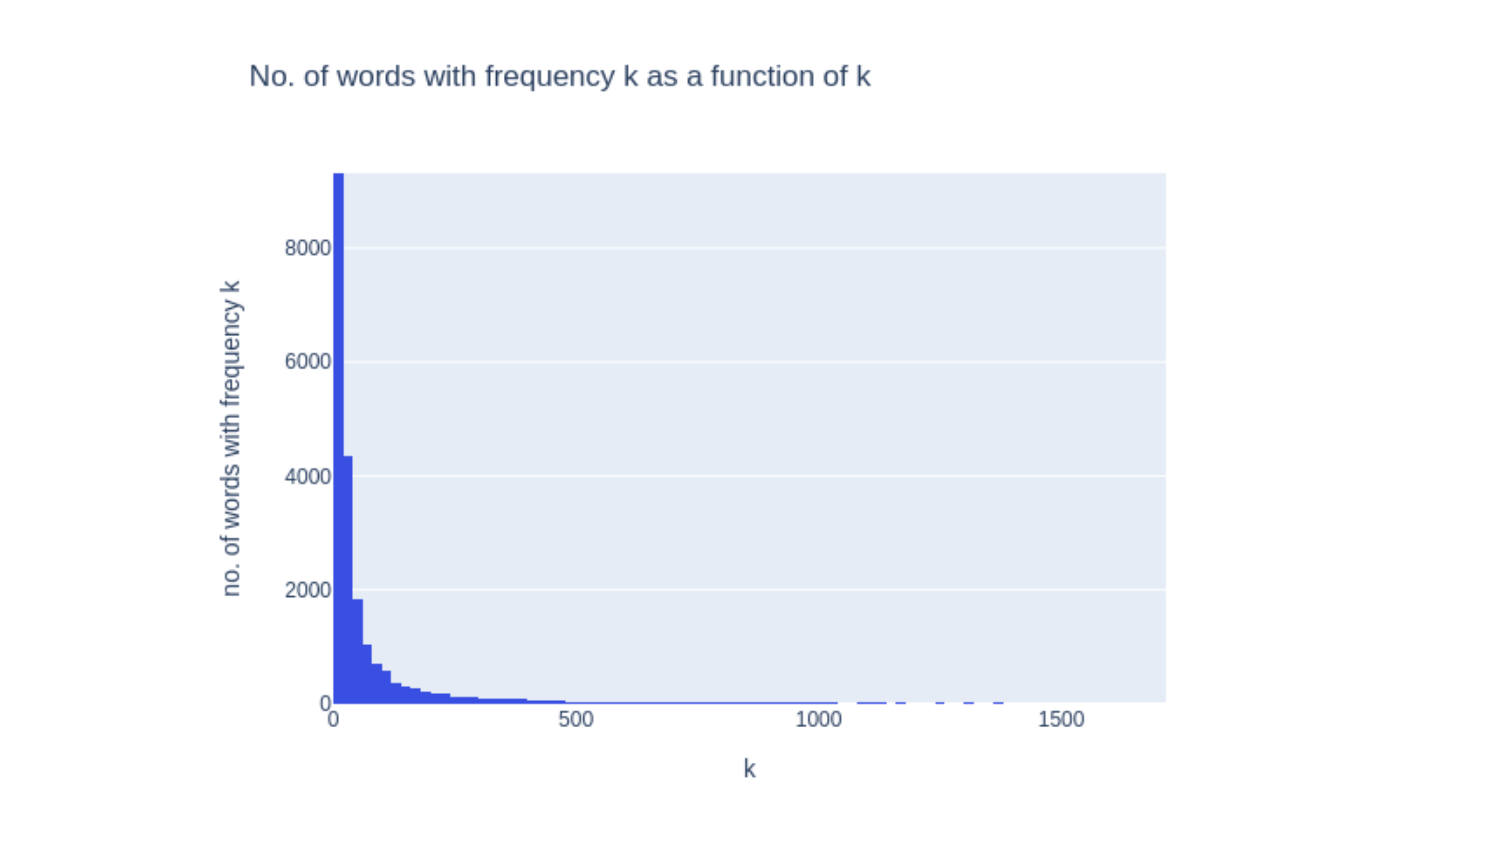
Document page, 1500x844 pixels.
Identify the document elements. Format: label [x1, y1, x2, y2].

picture [194, 0, 1306, 844]
